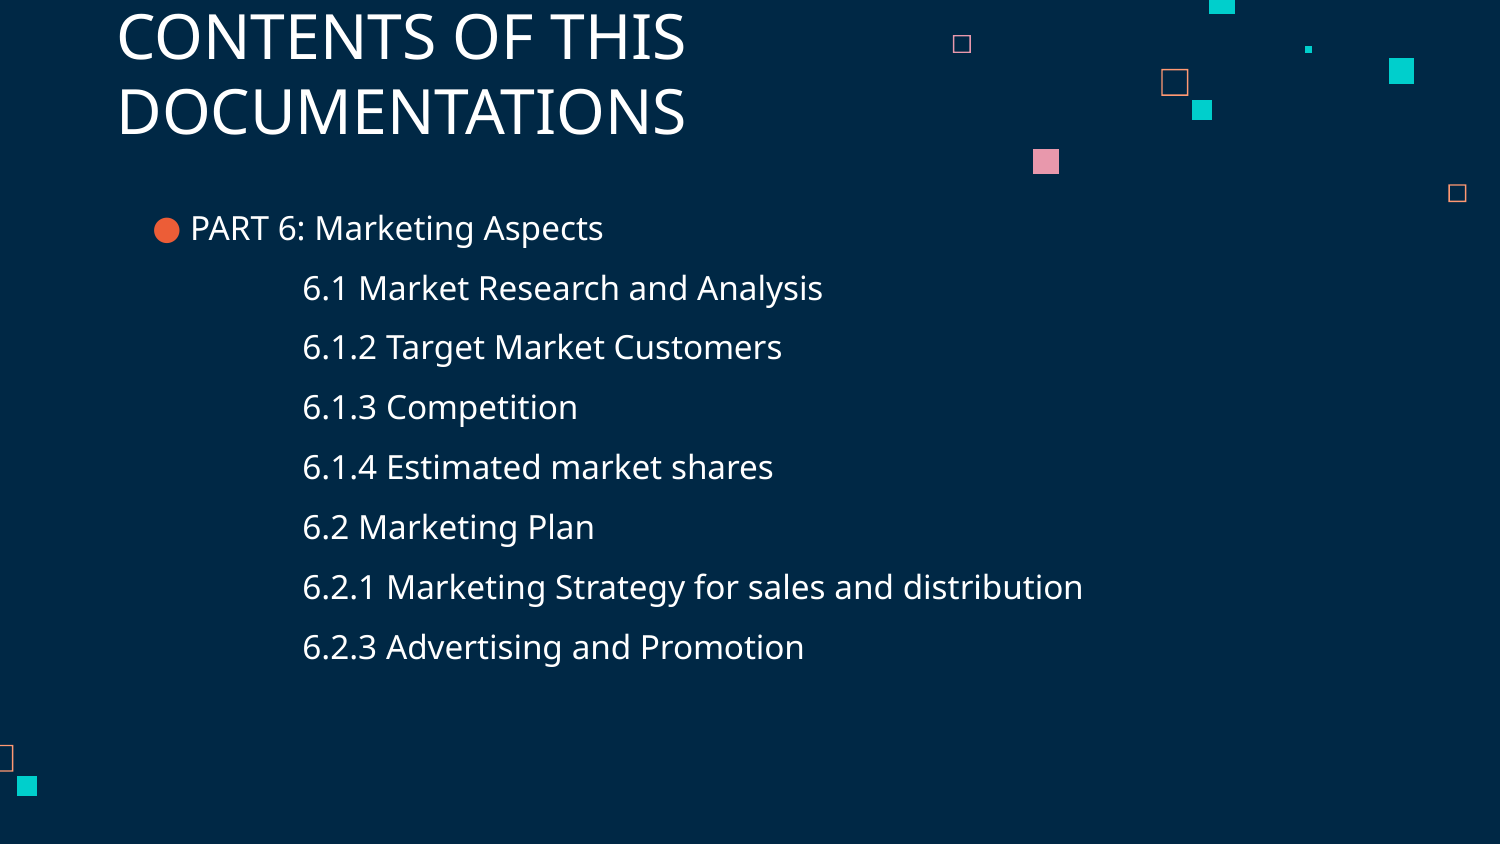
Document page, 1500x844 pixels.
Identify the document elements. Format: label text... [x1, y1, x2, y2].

list PART 6: Marketing Aspects 6.1 Market Research and Analysis 6.1.2 Target Market Customers 6.1.3 Competition 6.1.4 Estimated market shares 6.2 Marketing Plan 6.2.1 Marketing Strategy for sales and distribution 6.2.3 Advertising and Promotion [137, 171, 1325, 785]
title CONTENTS OF THIS DOCUMENTATIONS [101, 67, 1063, 163]
